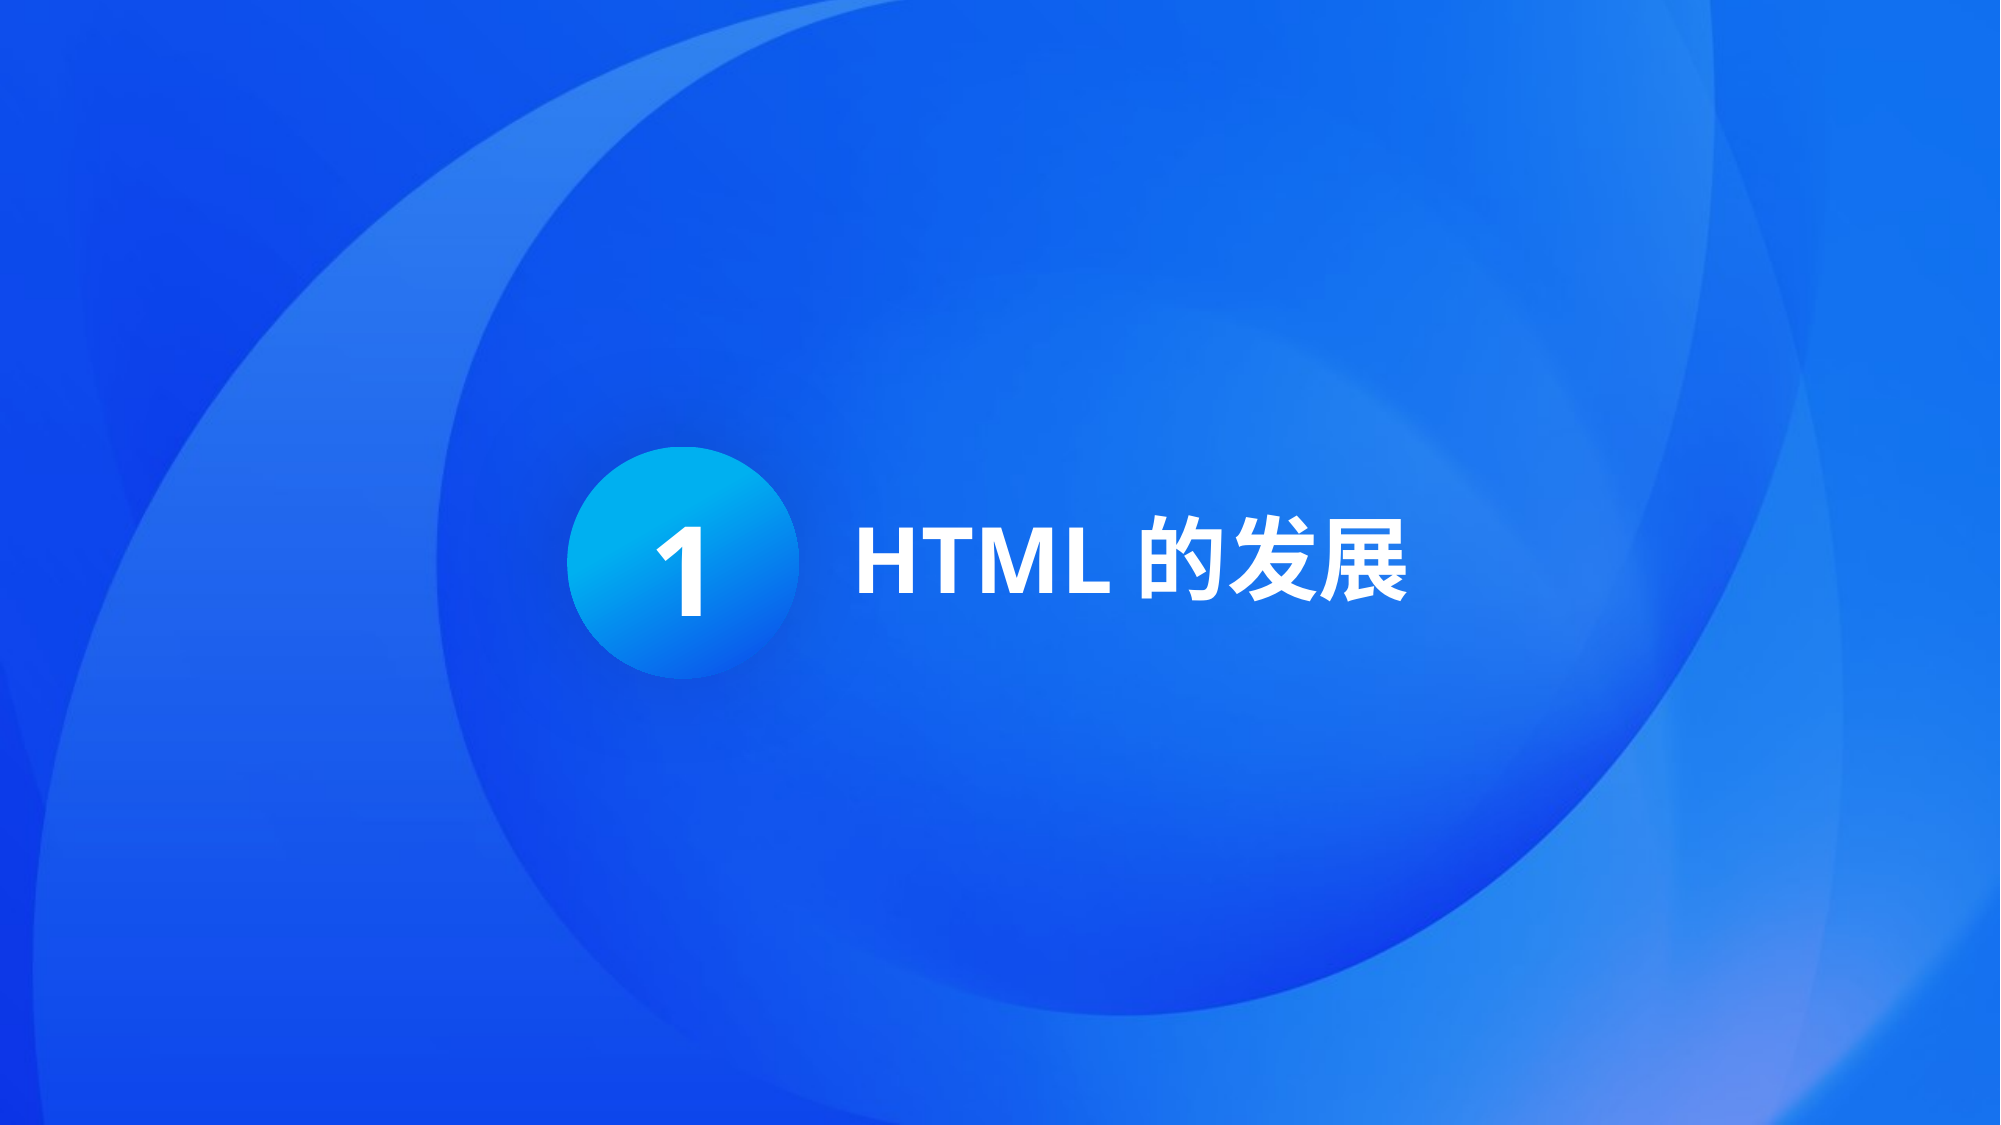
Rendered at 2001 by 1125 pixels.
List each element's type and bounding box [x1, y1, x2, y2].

picture [0, 0, 2000, 1125]
text_box [567, 446, 802, 679]
